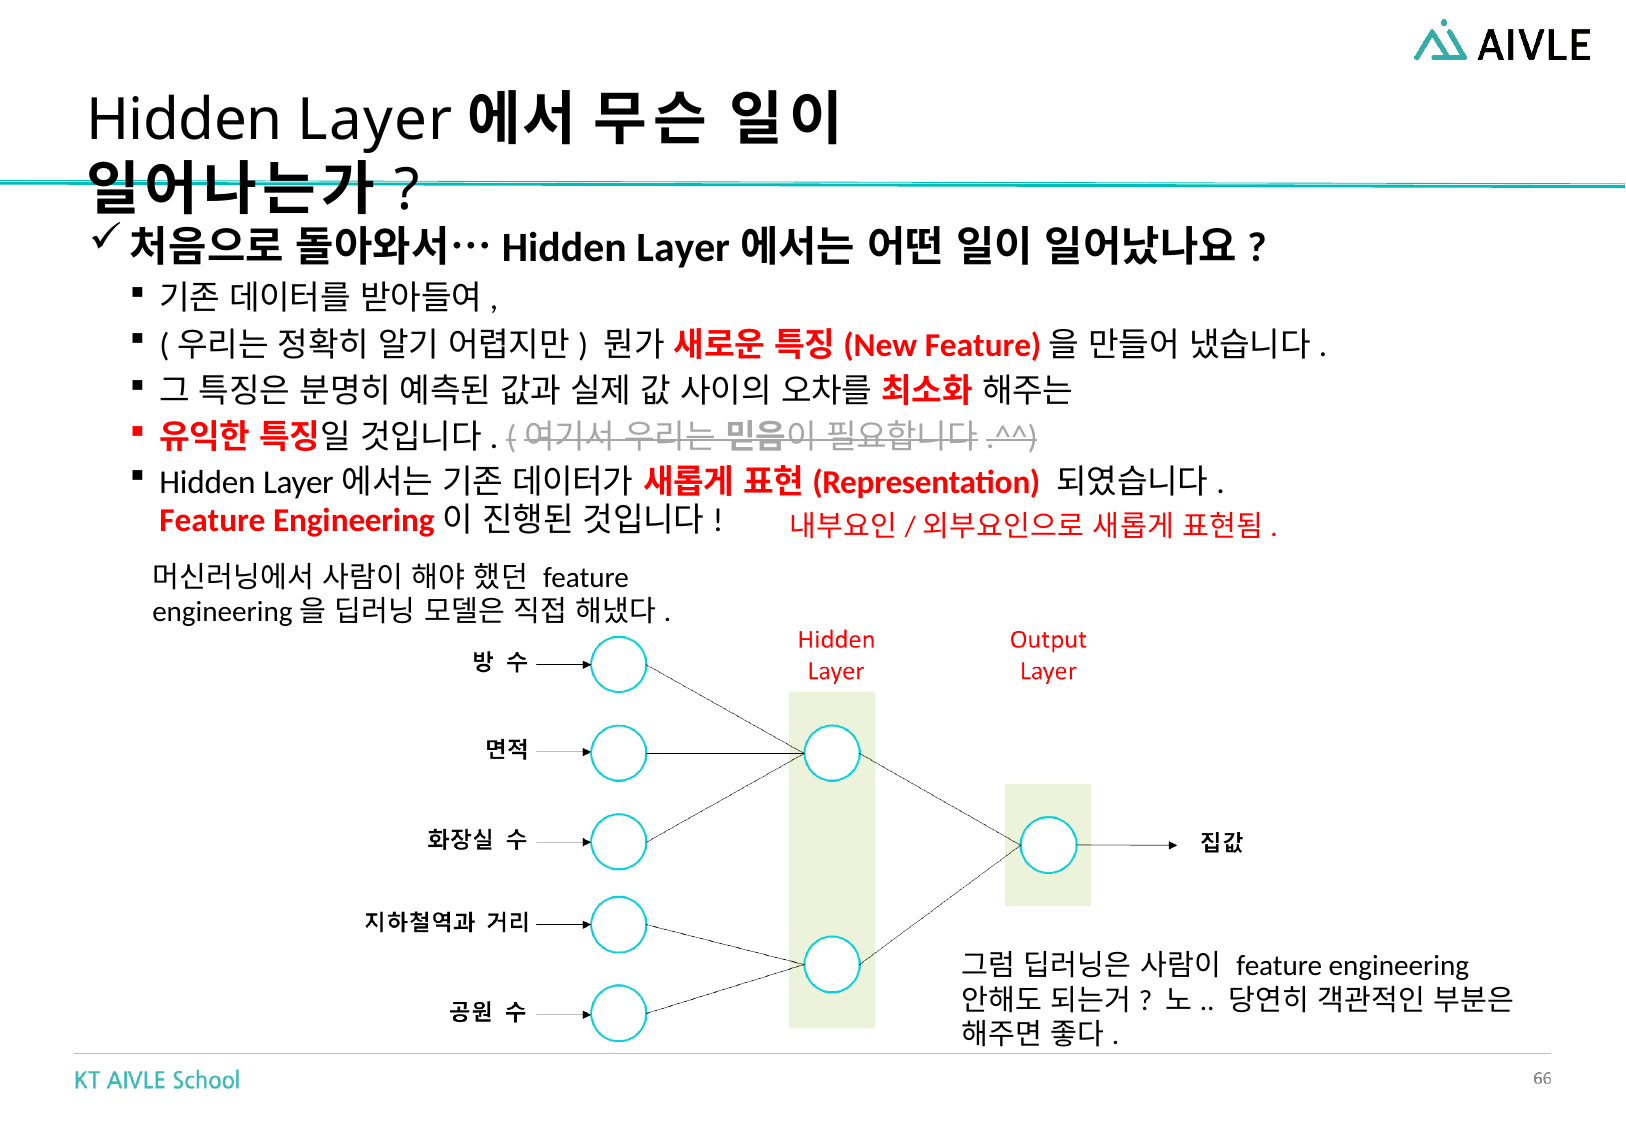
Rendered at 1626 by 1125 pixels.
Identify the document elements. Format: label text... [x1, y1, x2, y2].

picture [1533, 1071, 1551, 1084]
text_box 내부요인/외부요인으로 새롭게 표현됨. [774, 499, 1450, 550]
text_box 머신러닝에서 사람이 해야 했던 feature engineering을 딥러닝 모델은 직접 해냈다. [137, 550, 700, 636]
text_box 그럼 딥러닝은 사람이 feature engineering 안해도 되는거? 노.. 당연히 객관적인 부분은 해주면 좋다. [946, 938, 1547, 1059]
picture [363, 629, 1243, 1042]
picture [74, 1069, 239, 1090]
text_box 처음으로 돌아와서…Hidden Layer에서는 어떤 일이 일어났나요? 기존 데이터를 받아들여, (우리는 정확히 알기 어렵지만) 뭔가 새로운 특징(New Feature)을 만들어 냈습니다. 그 특징은 분명히 예측된 값과 실제 값 사이의 오차를 최소화 해주는 유익한 특징일 것입니다. (여기서 우리는 믿음이 필요합니다.^^) Hidden Layer에서는 기존 데이터가 새롭게 표현(Representation) 되였습니다. Feature Engineering이 진행된 것입니다! [86, 208, 1348, 538]
title Hidden Layer에서 무슨 일이 일어나는가? [83, 79, 1059, 269]
picture [1414, 19, 1590, 60]
